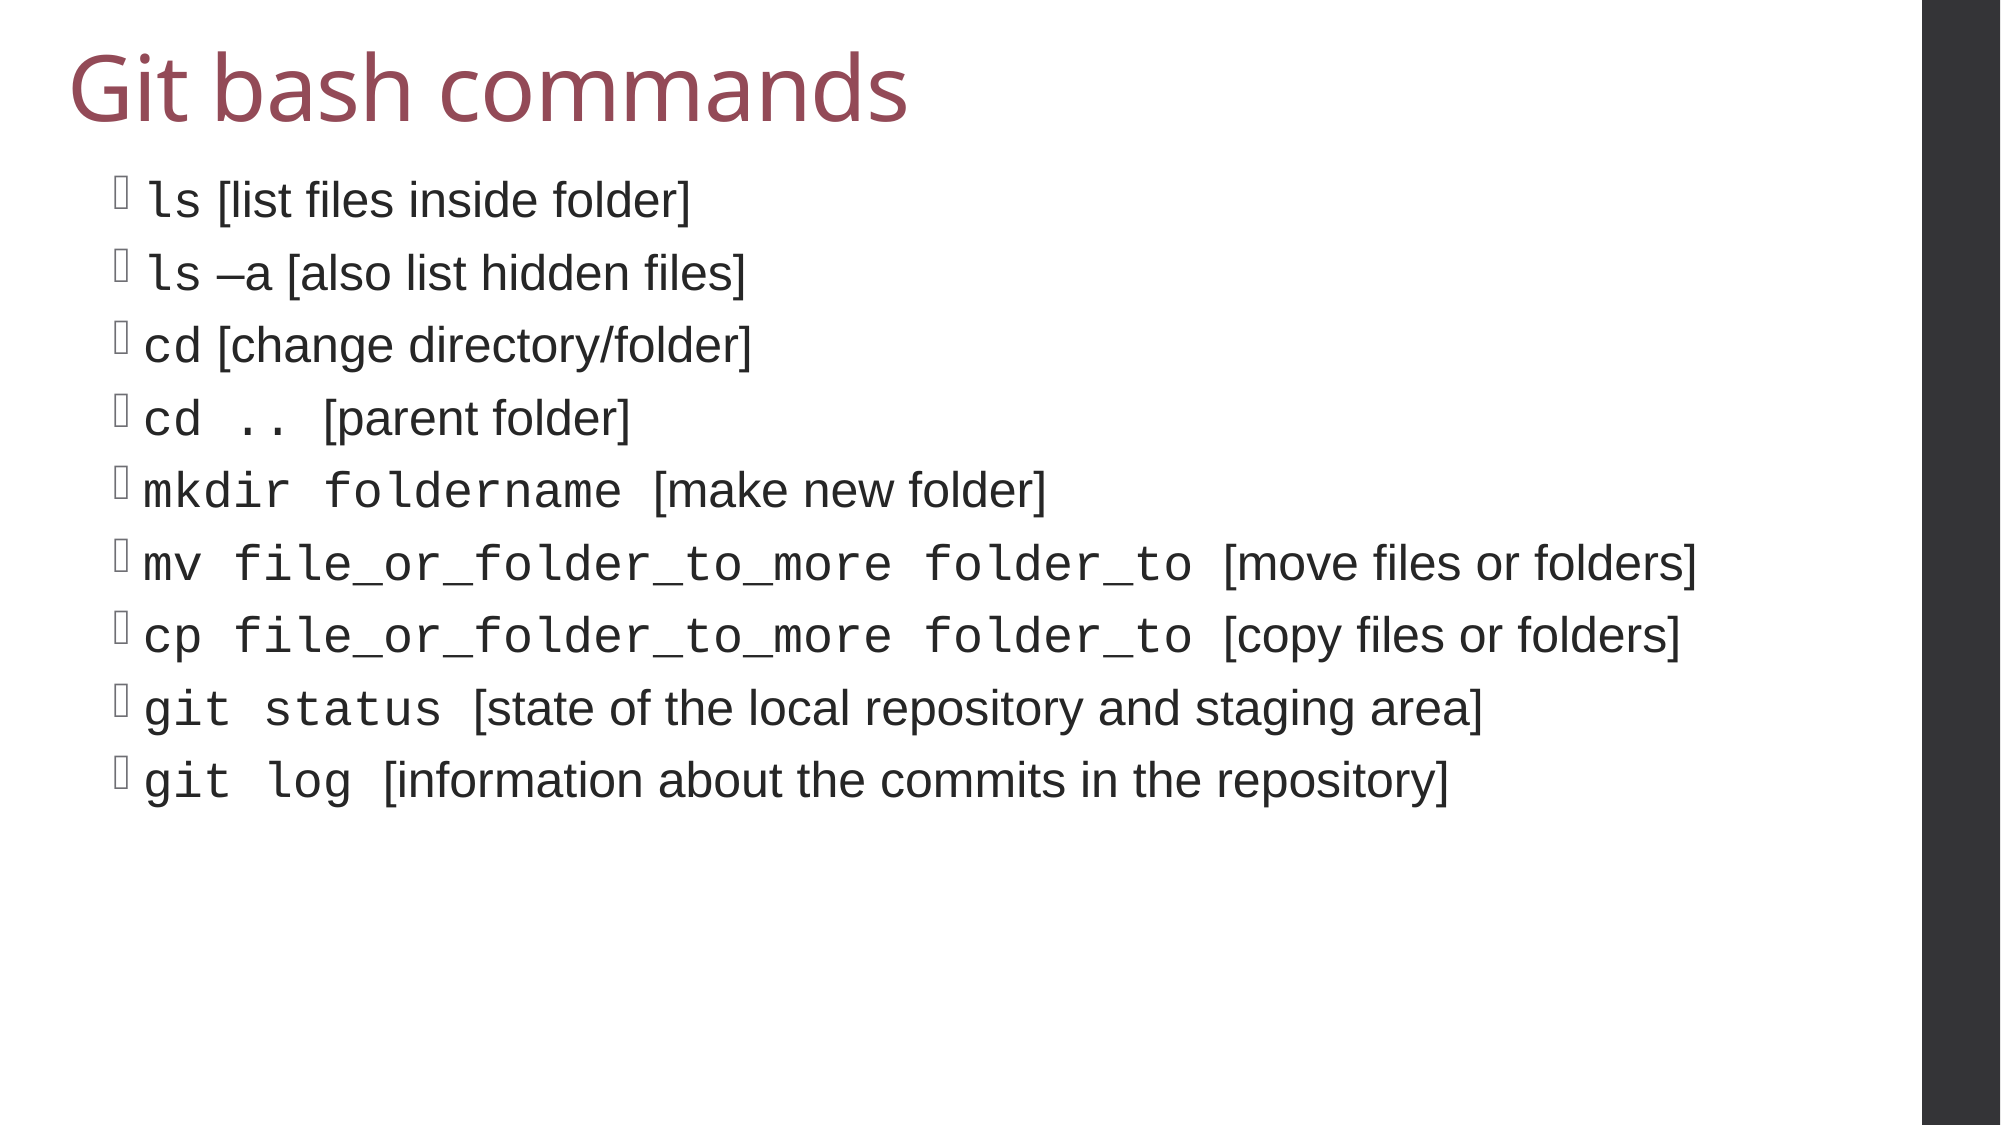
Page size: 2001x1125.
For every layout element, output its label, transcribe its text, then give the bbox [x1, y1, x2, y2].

list ls [list files inside folder] ls –a [also list hidden files] cd [change directory/folder] cd .. [parent folder] mkdir foldername [make new folder] mv file_or_folder_to_more folder_to [move files or folders] cp file_or_folder_to_more folder_to [copy files or folders] git status [state of the local repository and staging area] git log [information about the commits in the repository] [52, 160, 1922, 1108]
title Git bash commands [52, 0, 1922, 149]
